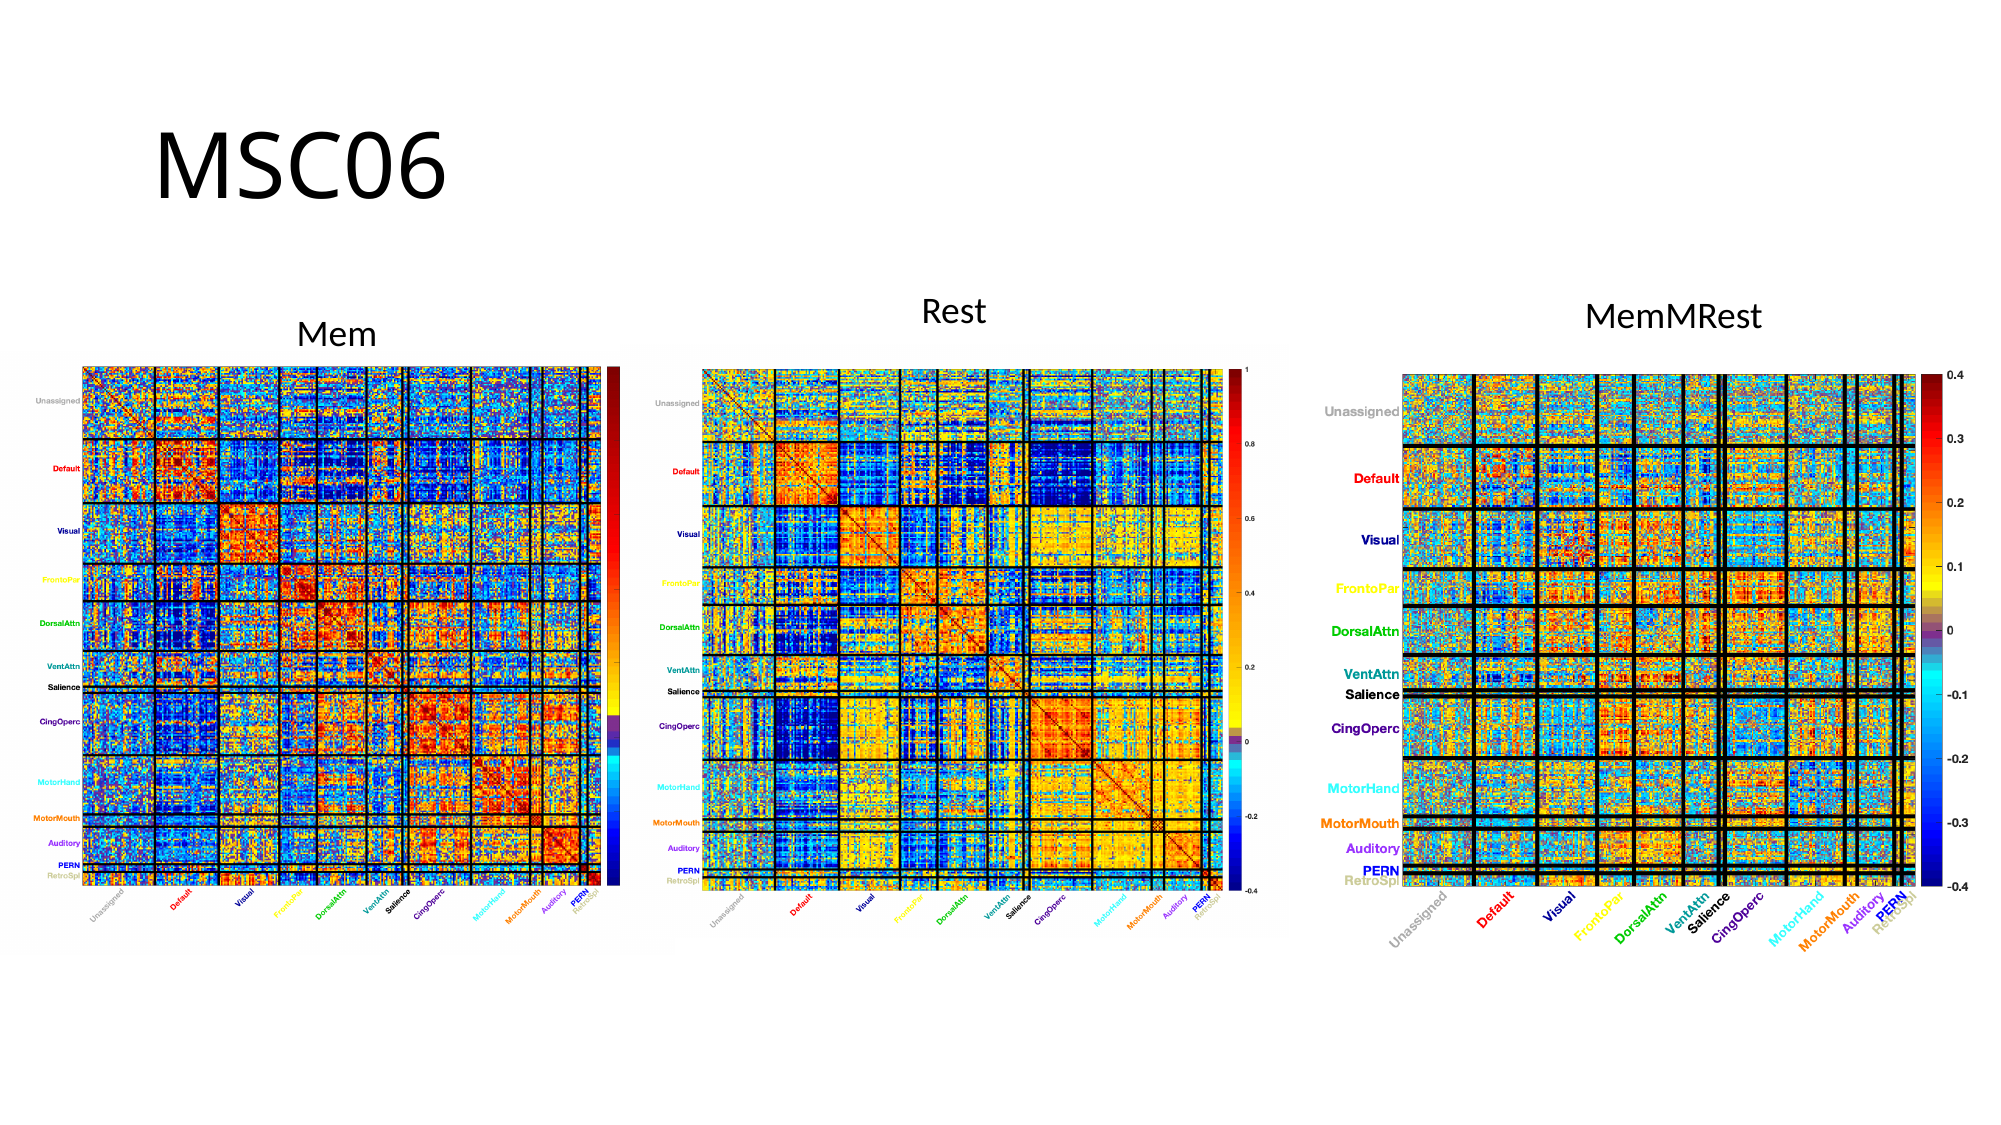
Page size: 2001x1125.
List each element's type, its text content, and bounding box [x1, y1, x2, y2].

picture [1307, 344, 2000, 955]
text_box MemMRest [1570, 283, 1778, 344]
title MSC06 [137, 59, 1863, 278]
text_box Rest [906, 278, 1002, 339]
picture [0, 344, 1289, 955]
text_box Mem [281, 301, 393, 351]
